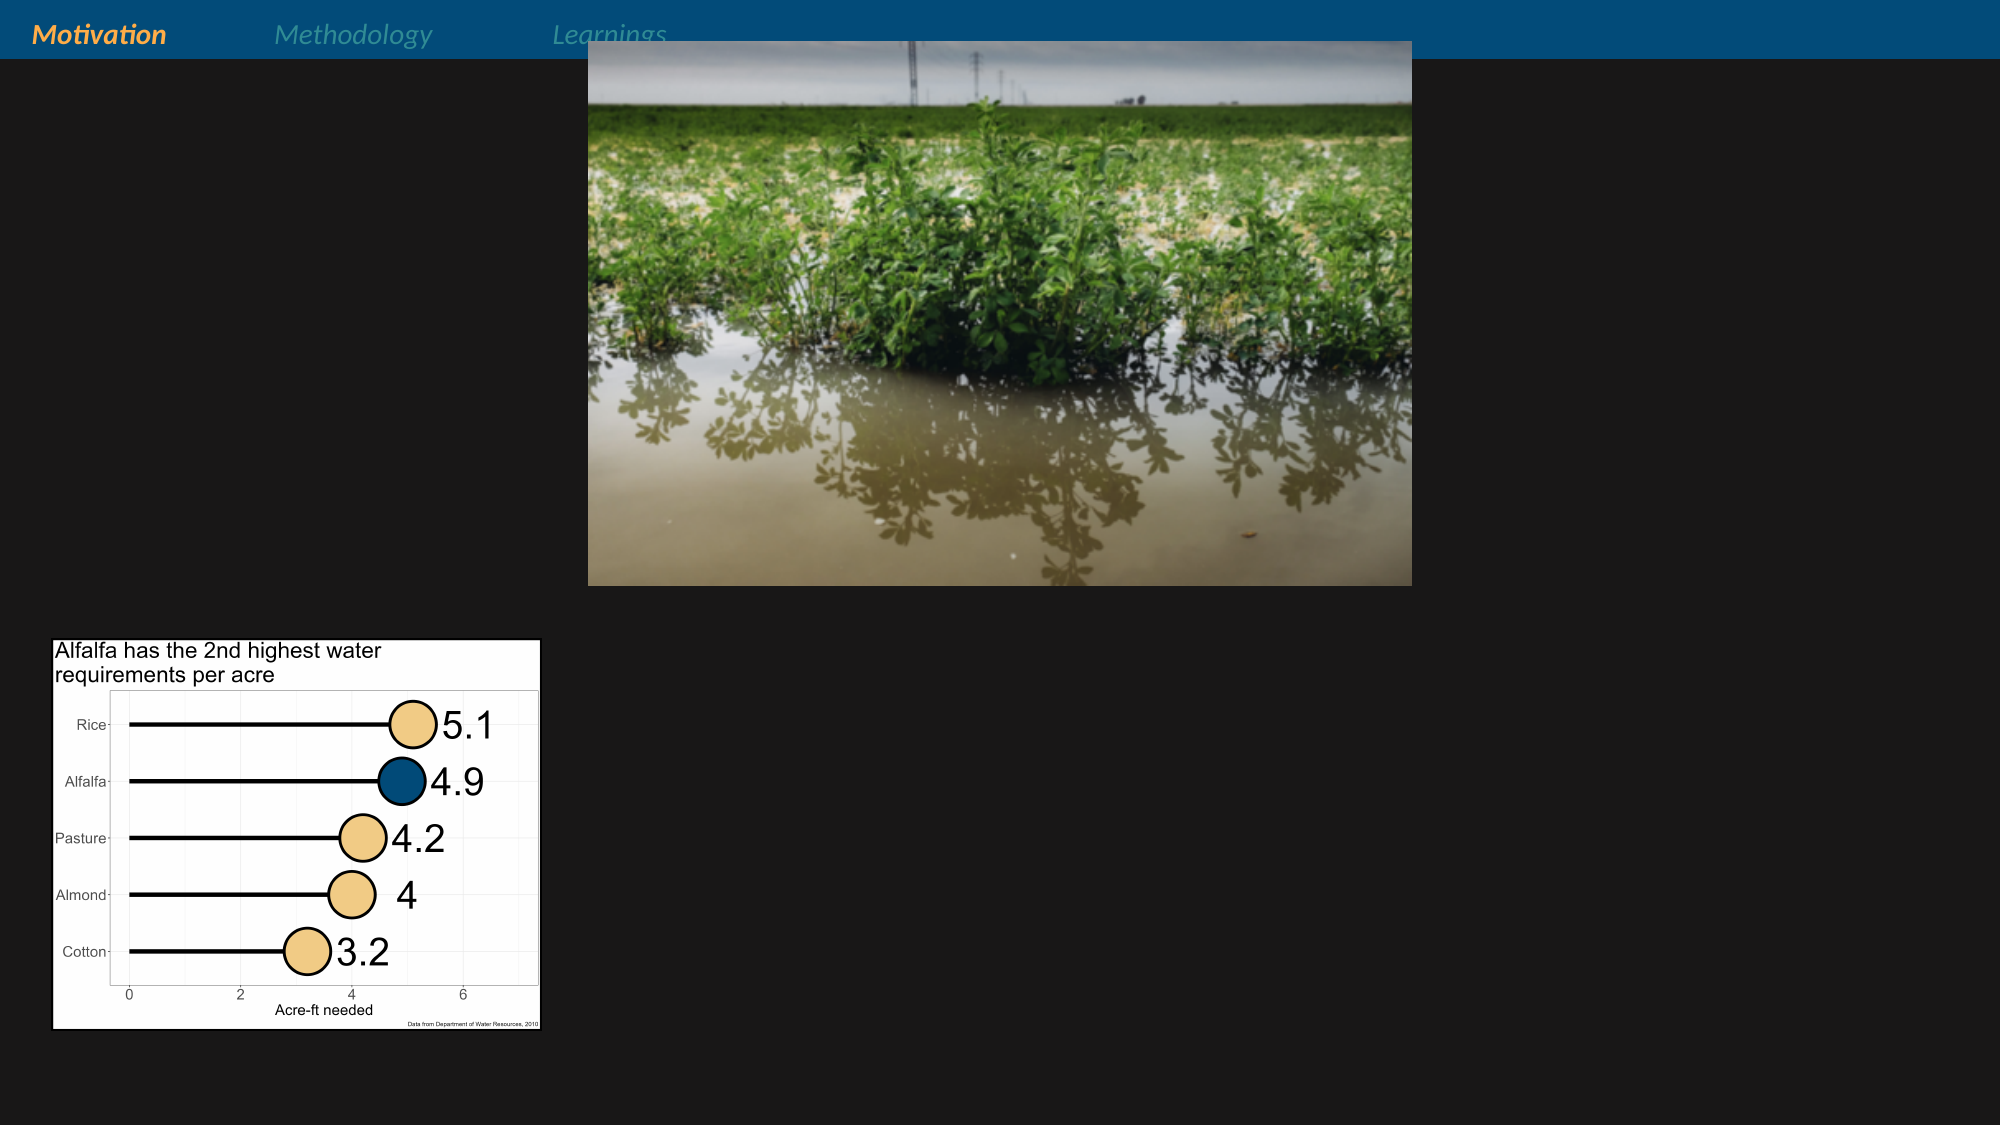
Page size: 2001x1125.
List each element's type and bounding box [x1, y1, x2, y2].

picture [588, 41, 1412, 586]
picture [51, 638, 542, 1031]
text_box [0, 0, 2000, 59]
